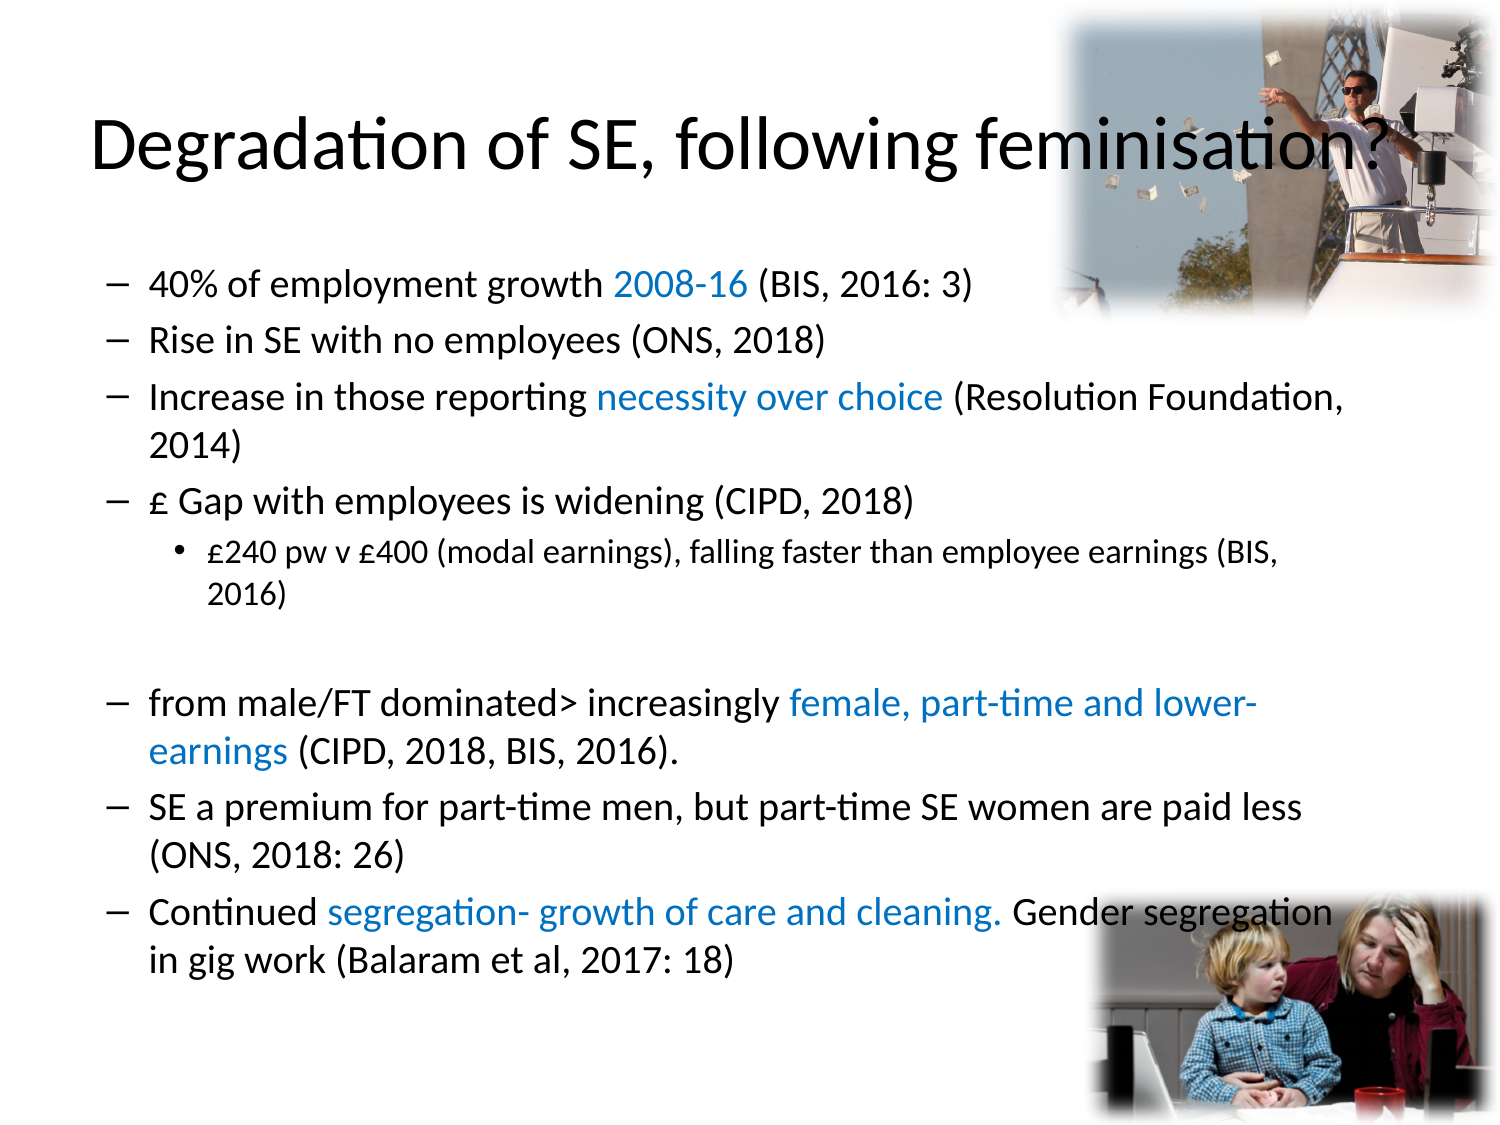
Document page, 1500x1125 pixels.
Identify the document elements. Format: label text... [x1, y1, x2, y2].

title Degradation of SE, following feminisation? [75, 45, 1041, 233]
picture [1046, 0, 1500, 326]
picture [1081, 885, 1500, 1125]
list 40% of employment growth 2008-16 (BIS, 2016: 3) Rise in SE with no employees (ONS, 2018) Increase in those reporting necessity over choice (Resolution Foundation, 2014) £ Gap with employees is widening (CIPD, 2018) £240 pw v £400 (modal earnings), falling faster than employee earnings (BIS, 2016) from male/FT dominated> increasingly female, part-time and lower-earnings (CIPD, 2018, BIS, 2016). SE a premium for part-time men, but part-time SE women are paid less (ONS, 2018: 26) Continued segregation- growth of care and cleaning. Gender segregation in gig work (Balaram et al, 2017: 18) [24, 249, 1375, 993]
